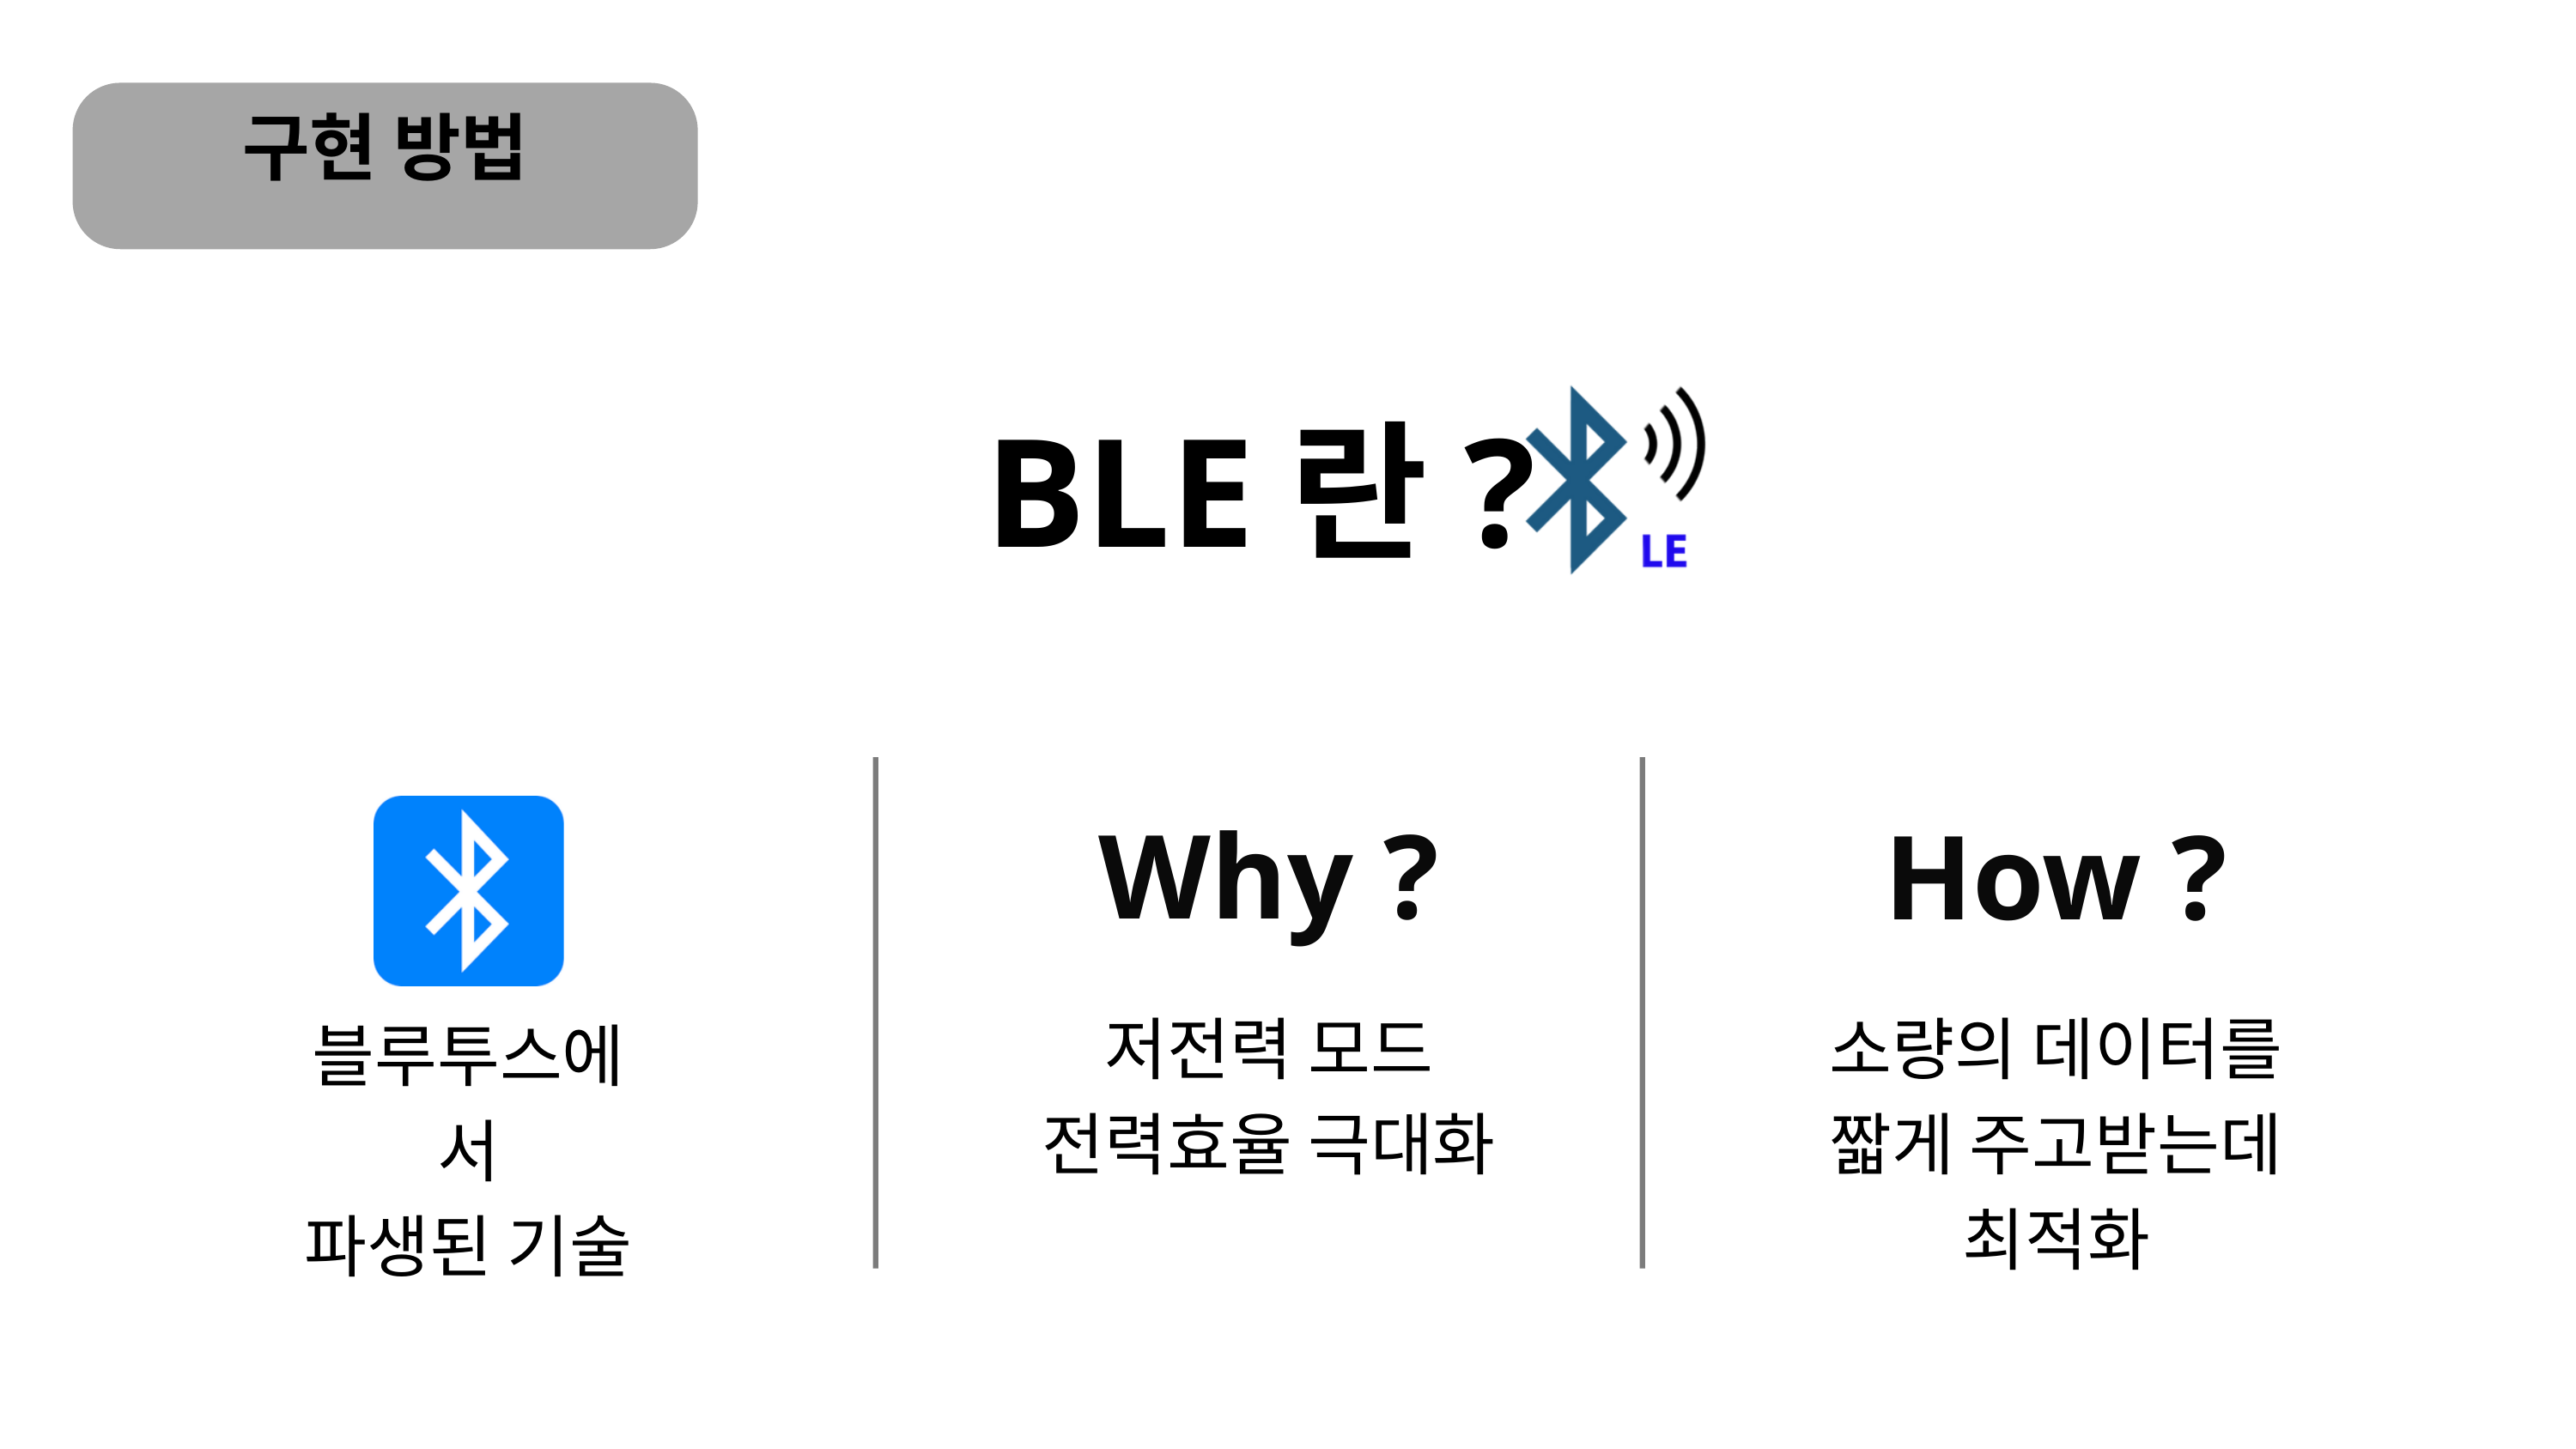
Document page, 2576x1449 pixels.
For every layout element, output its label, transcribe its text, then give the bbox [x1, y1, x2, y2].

text_box [374, 796, 564, 986]
text_box 소량의 데이터를 짧게 주고받는데 최적화 [1729, 992, 2383, 1278]
text_box 블루투스에서 파생된 기술 [283, 999, 654, 1285]
text_box BLE란? [977, 367, 1472, 578]
text_box Why ? [1097, 779, 1442, 943]
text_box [72, 82, 698, 250]
text_box How ? [1883, 779, 2229, 943]
text_box 저전력 모드 전력효율 극대화 [1036, 992, 1503, 1184]
text_box [1504, 370, 1730, 596]
